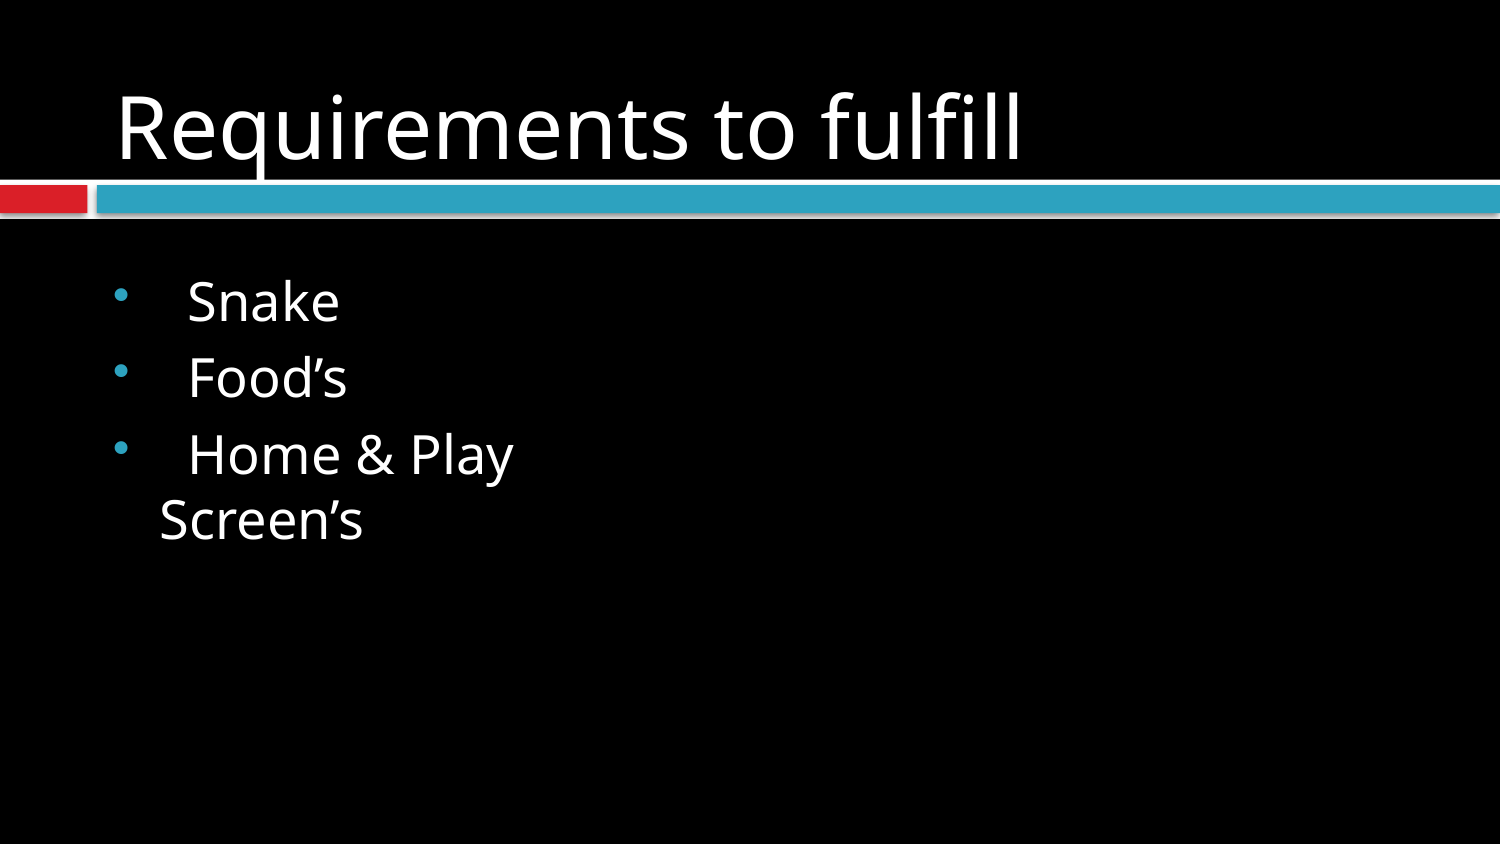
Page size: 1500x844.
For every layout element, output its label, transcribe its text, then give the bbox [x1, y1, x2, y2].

list Snake Food’s Home & Play Screen’s [99, 259, 738, 697]
title Requirements to fulfill [99, 19, 1438, 185]
